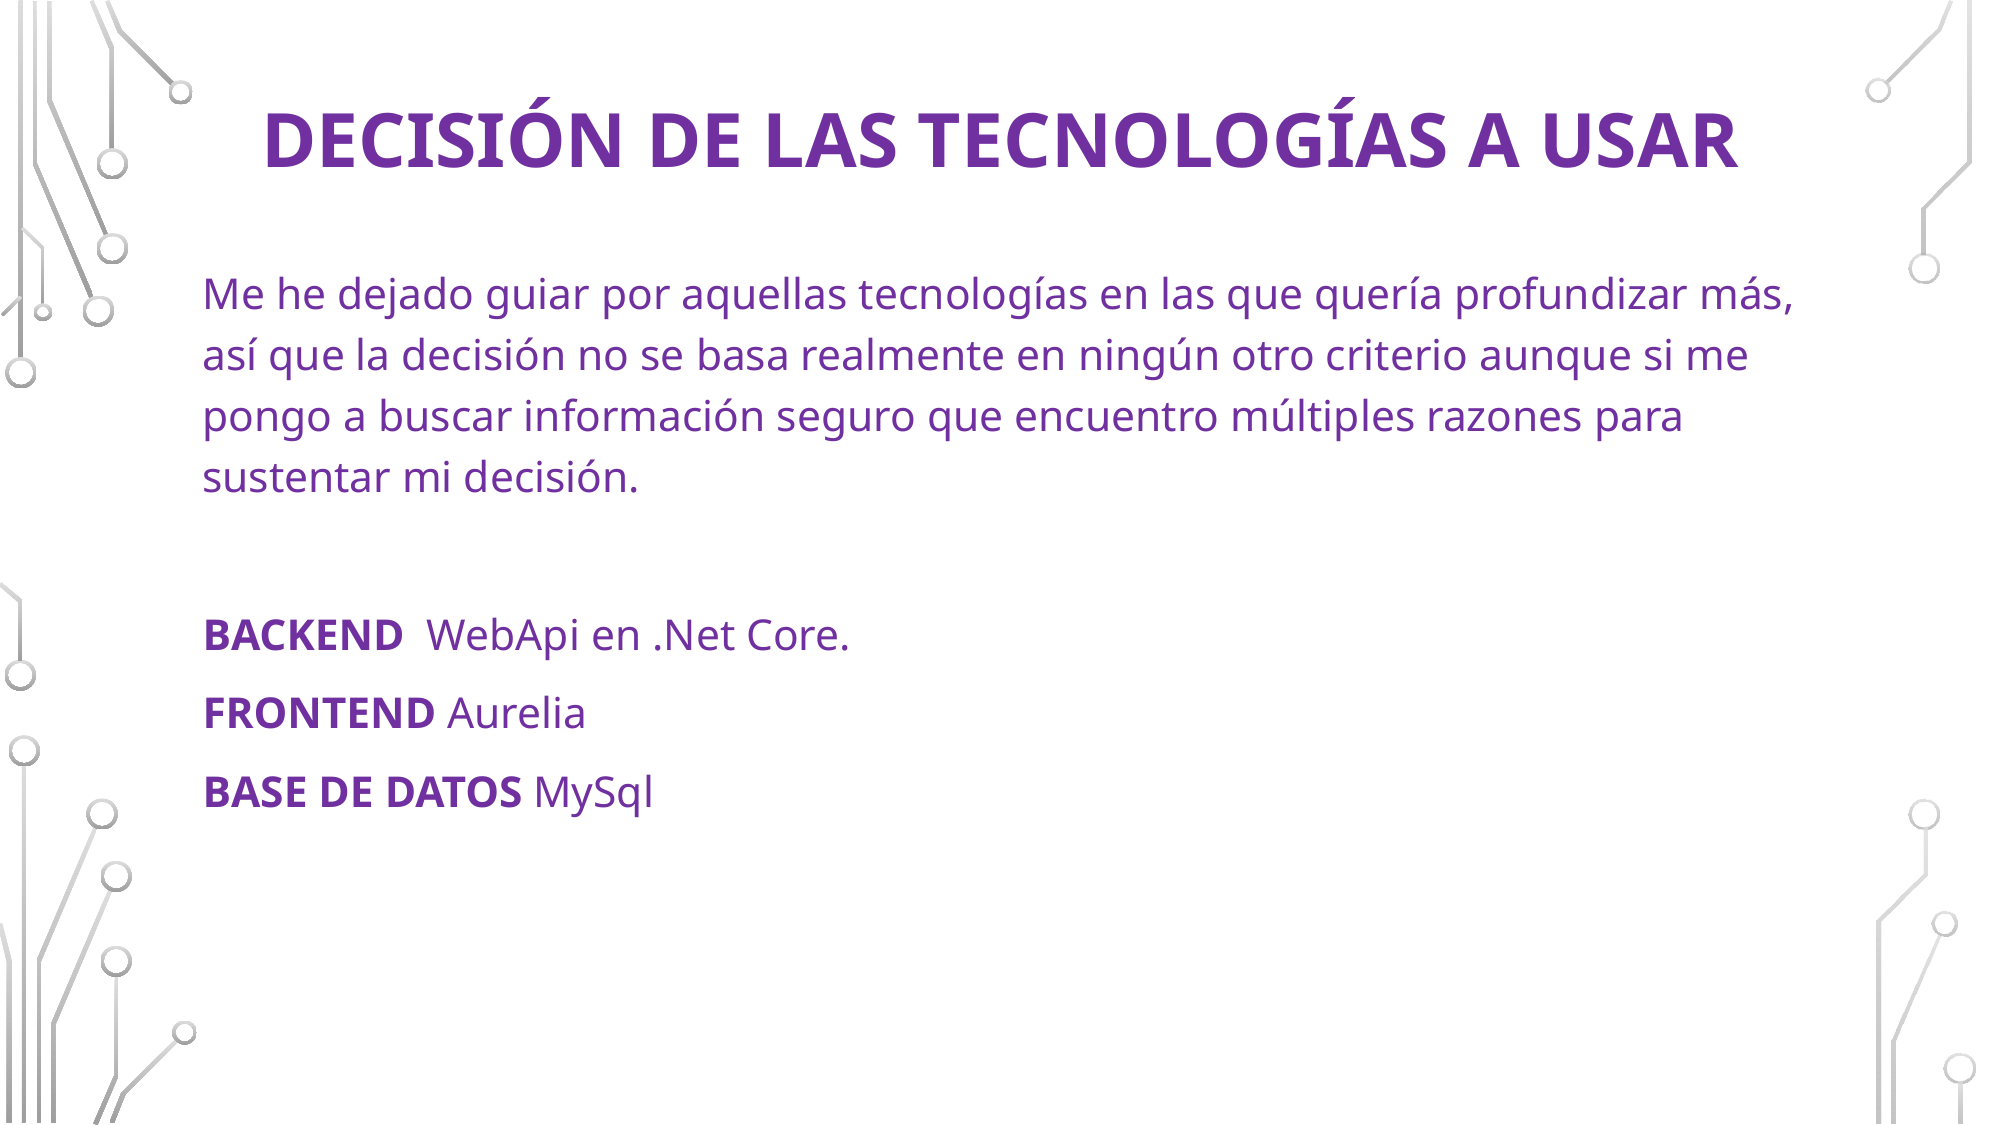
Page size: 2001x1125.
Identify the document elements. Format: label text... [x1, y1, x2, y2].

title DECISIÓN DE LAS TECNOLOGÍAS A USAR [246, 22, 1872, 265]
list Me he dejado guiar por aquellas tecnologías en las que quería profundizar más, así que la decisión no se basa realmente en ningún otro criterio aunque si me pongo a buscar información seguro que encuentro múltiples razones para sustentar mi decisión. BACKEND WebApi en .Net Core. FRONTEND Aurelia BASE DE DATOS MySql [187, 249, 1813, 830]
